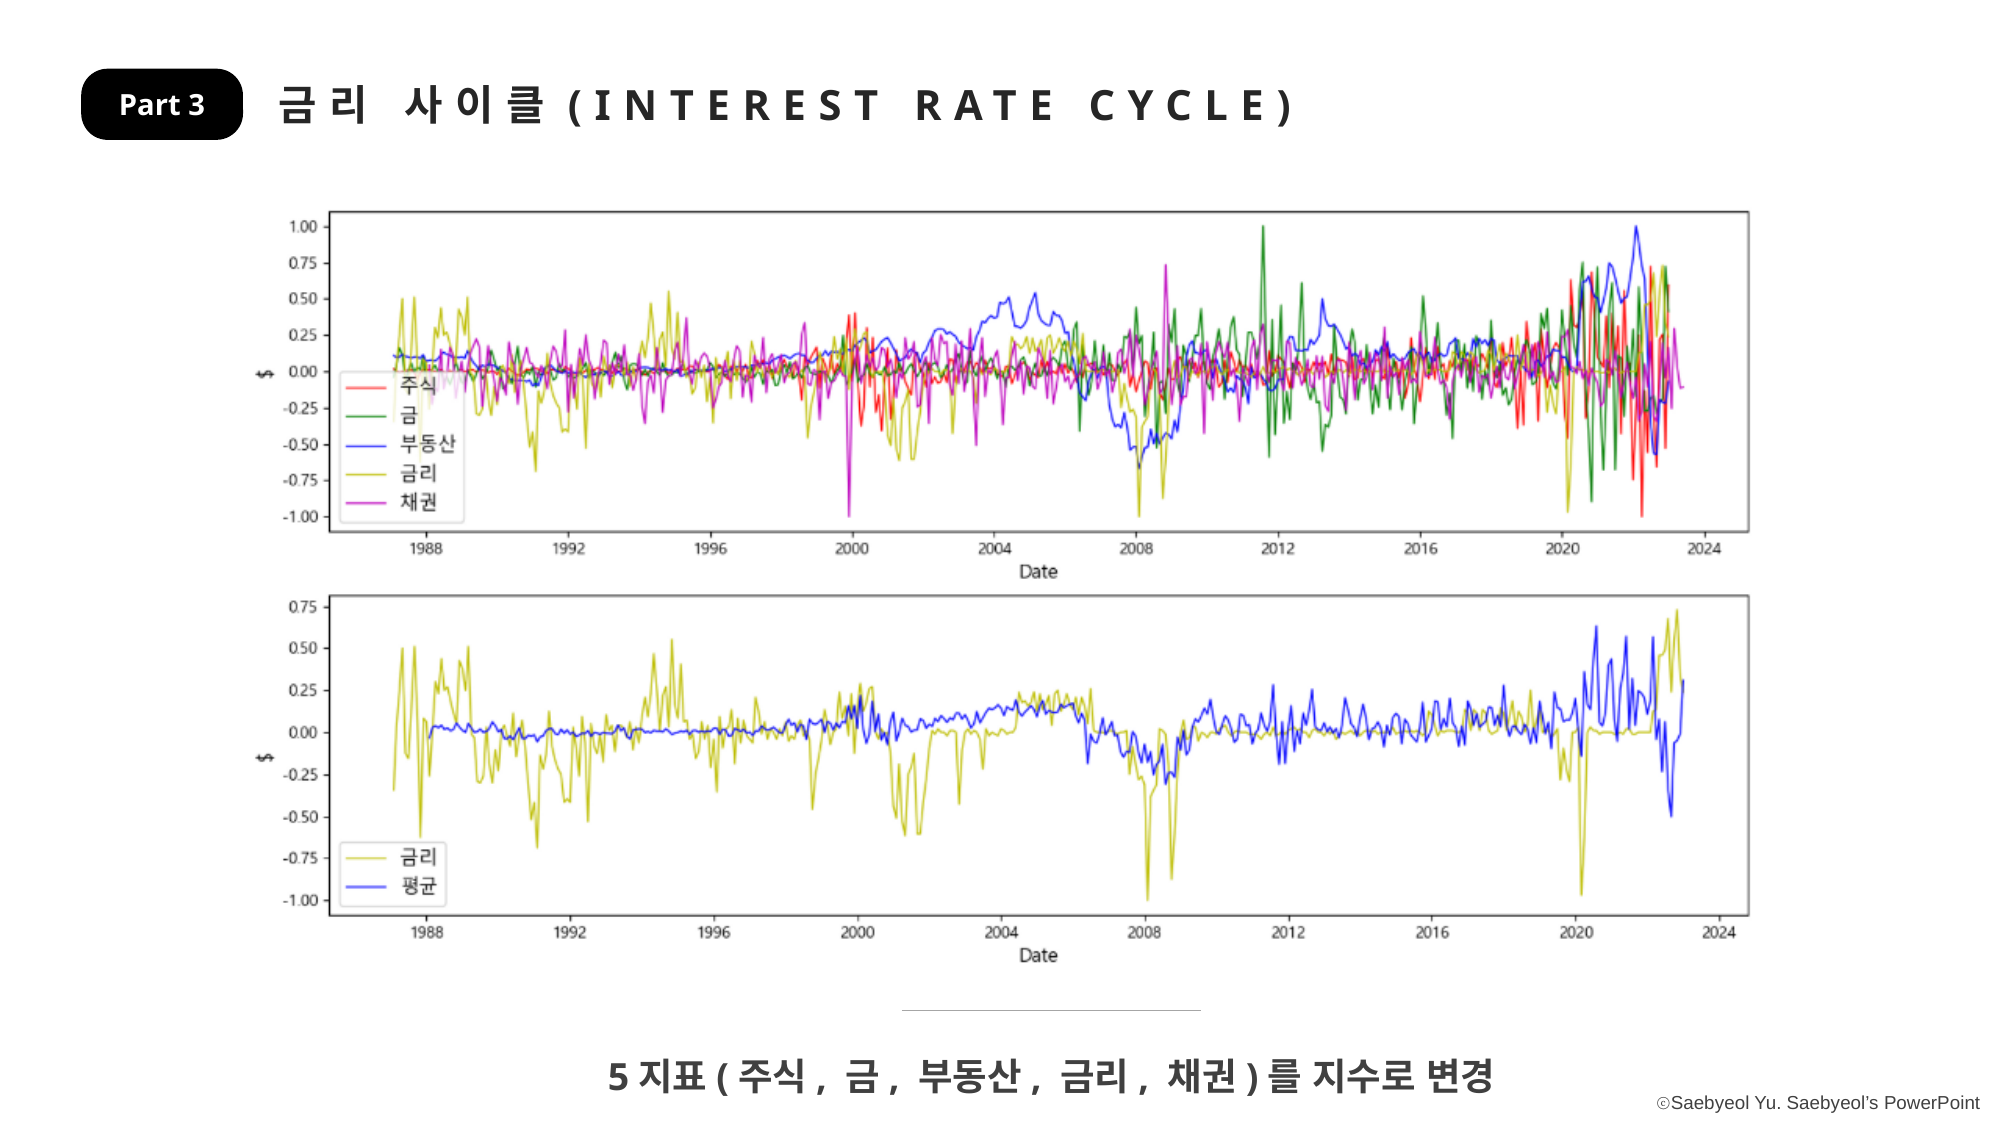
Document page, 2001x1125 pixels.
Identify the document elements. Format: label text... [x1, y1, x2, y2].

text_box 5지표(주식, 금, 부동산, 금리, 채권)를 지수로 변경 [593, 1045, 1511, 1106]
text_box 금리 사이클(INTEREST RATE CYCLE) [263, 71, 1306, 137]
text_box [80, 67, 245, 141]
picture [243, 194, 1783, 989]
text_box Part 3 [104, 79, 221, 129]
